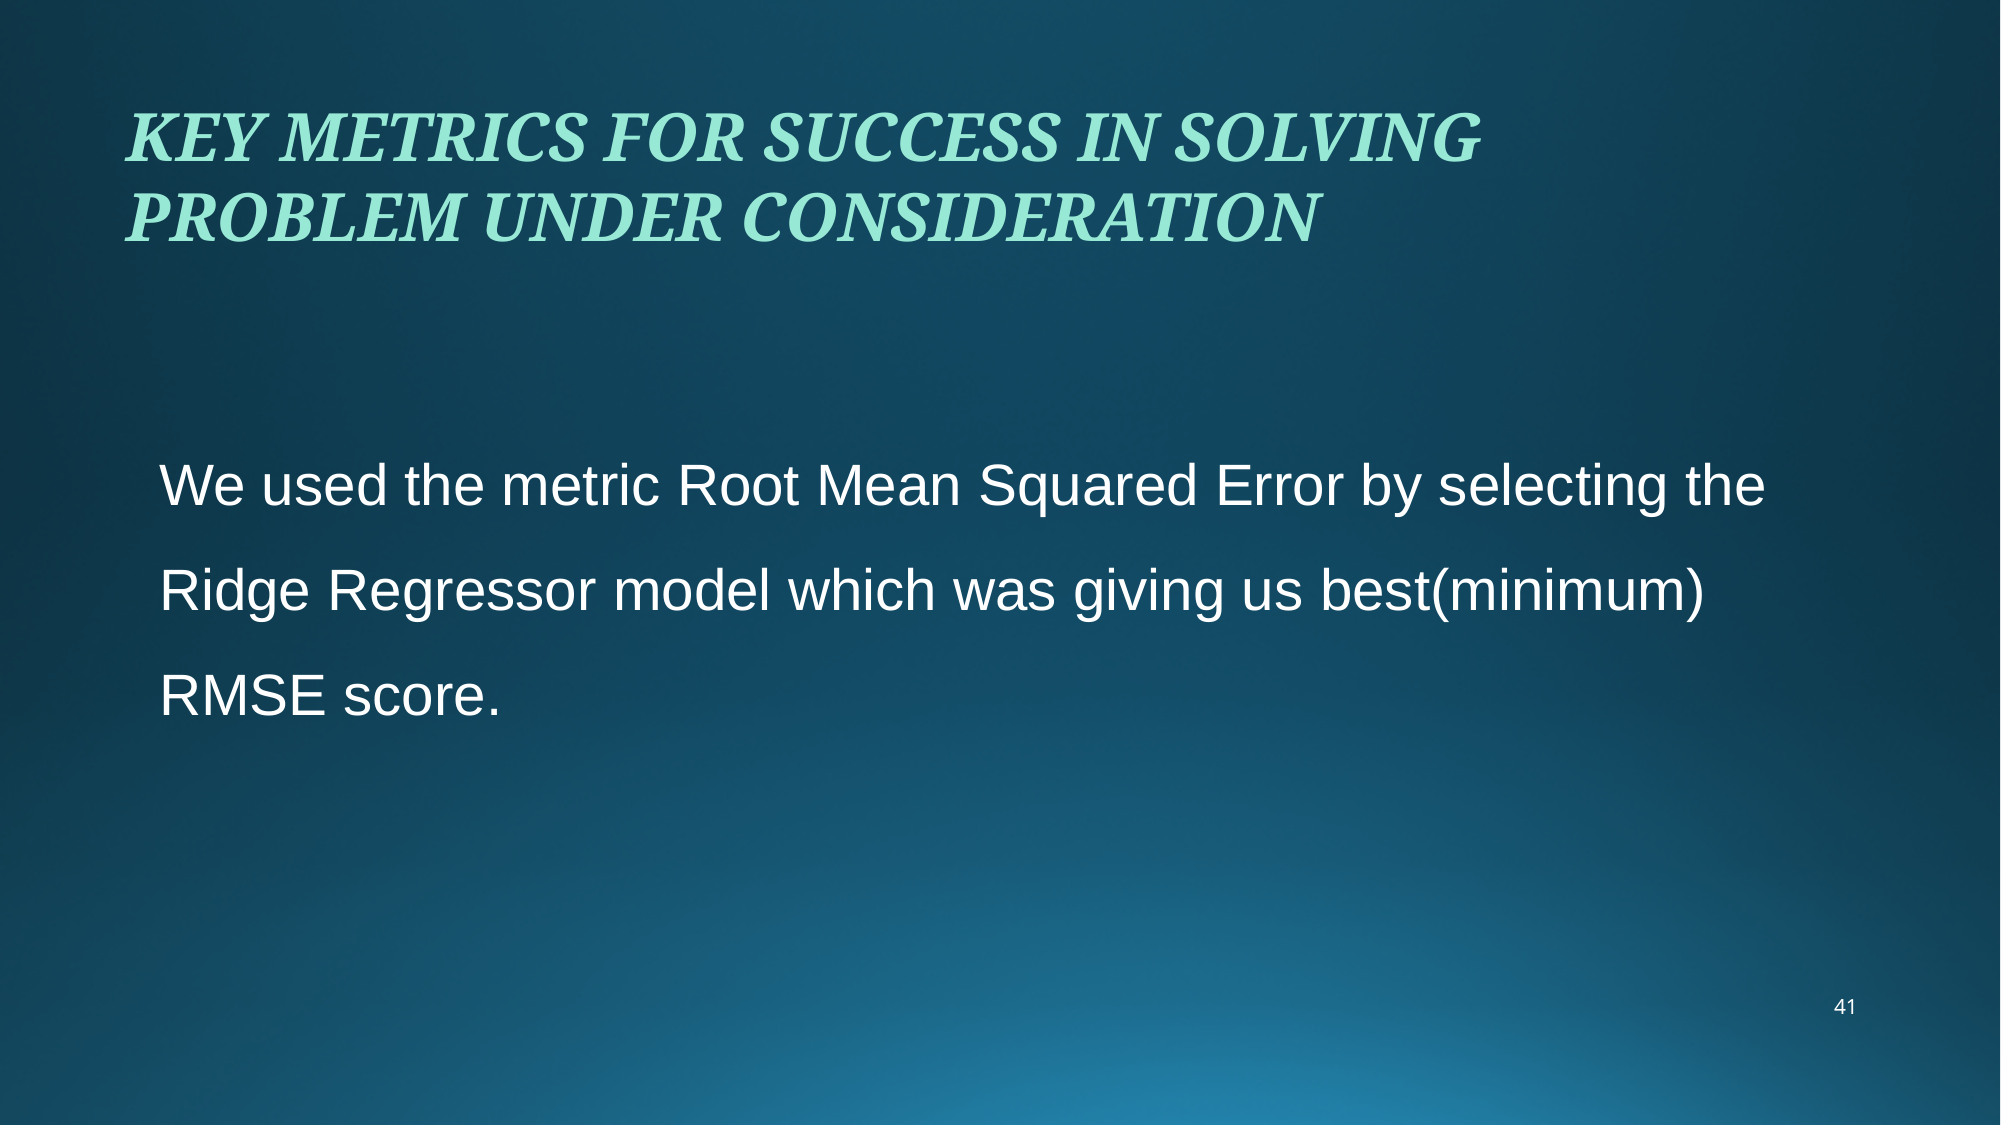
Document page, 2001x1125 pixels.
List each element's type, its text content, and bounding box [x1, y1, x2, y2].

text_box 41 [1747, 977, 1873, 1038]
picture [0, 0, 2001, 1125]
text_box We used the metric Root Mean Squared Error by selecting the Ridge Regressor model which was giving us best(minimum) RMSE score. [144, 404, 1889, 735]
text_box KEY METRICS FOR SUCCESS IN SOLVING PROBLEM UNDER CONSIDERATION [111, 87, 1696, 263]
